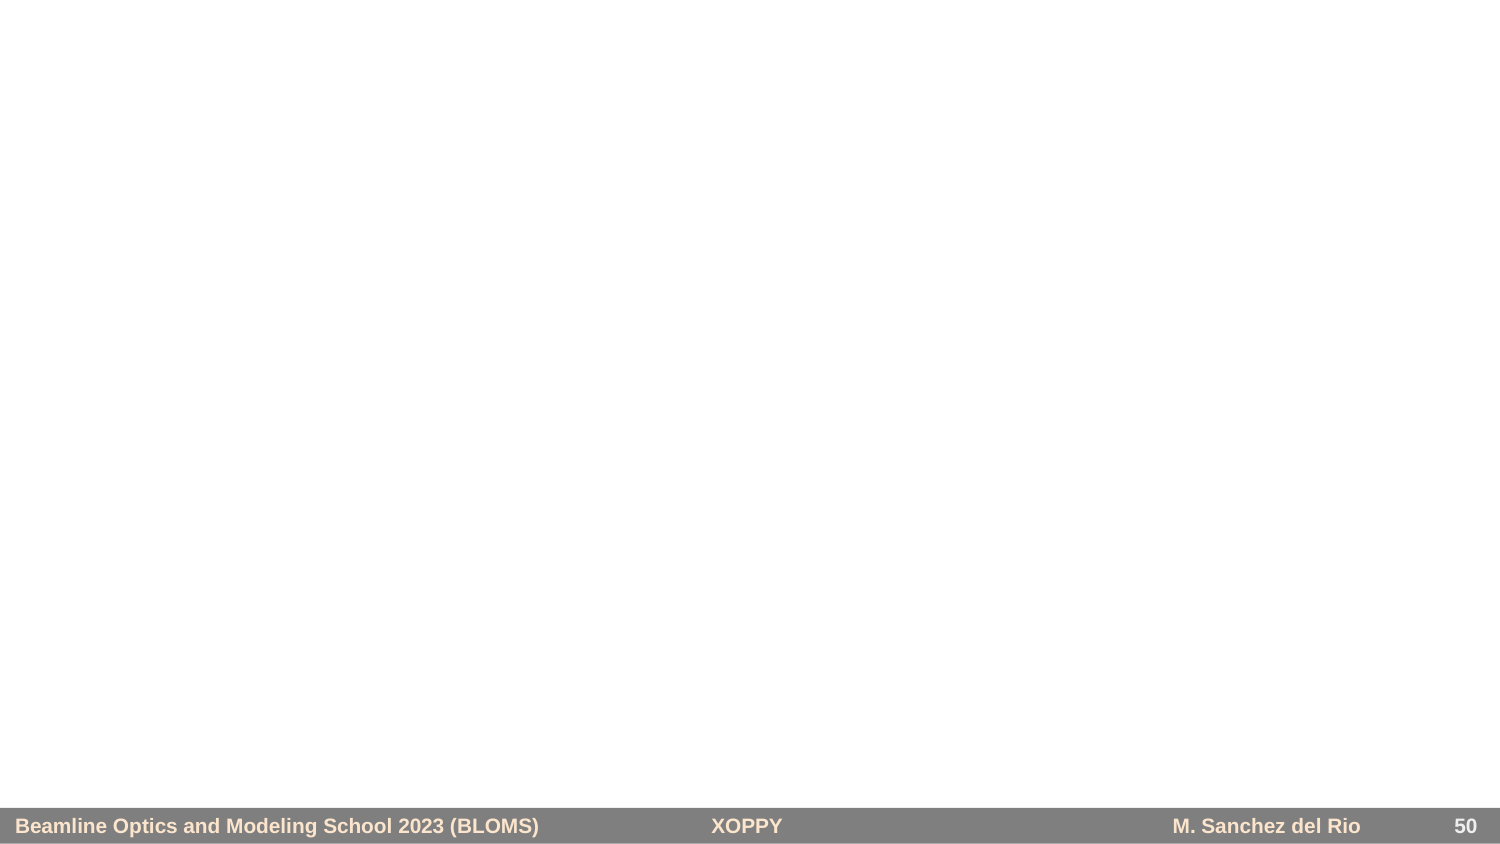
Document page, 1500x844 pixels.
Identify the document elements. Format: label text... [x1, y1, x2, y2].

slide_number 50 [1379, 805, 1493, 844]
